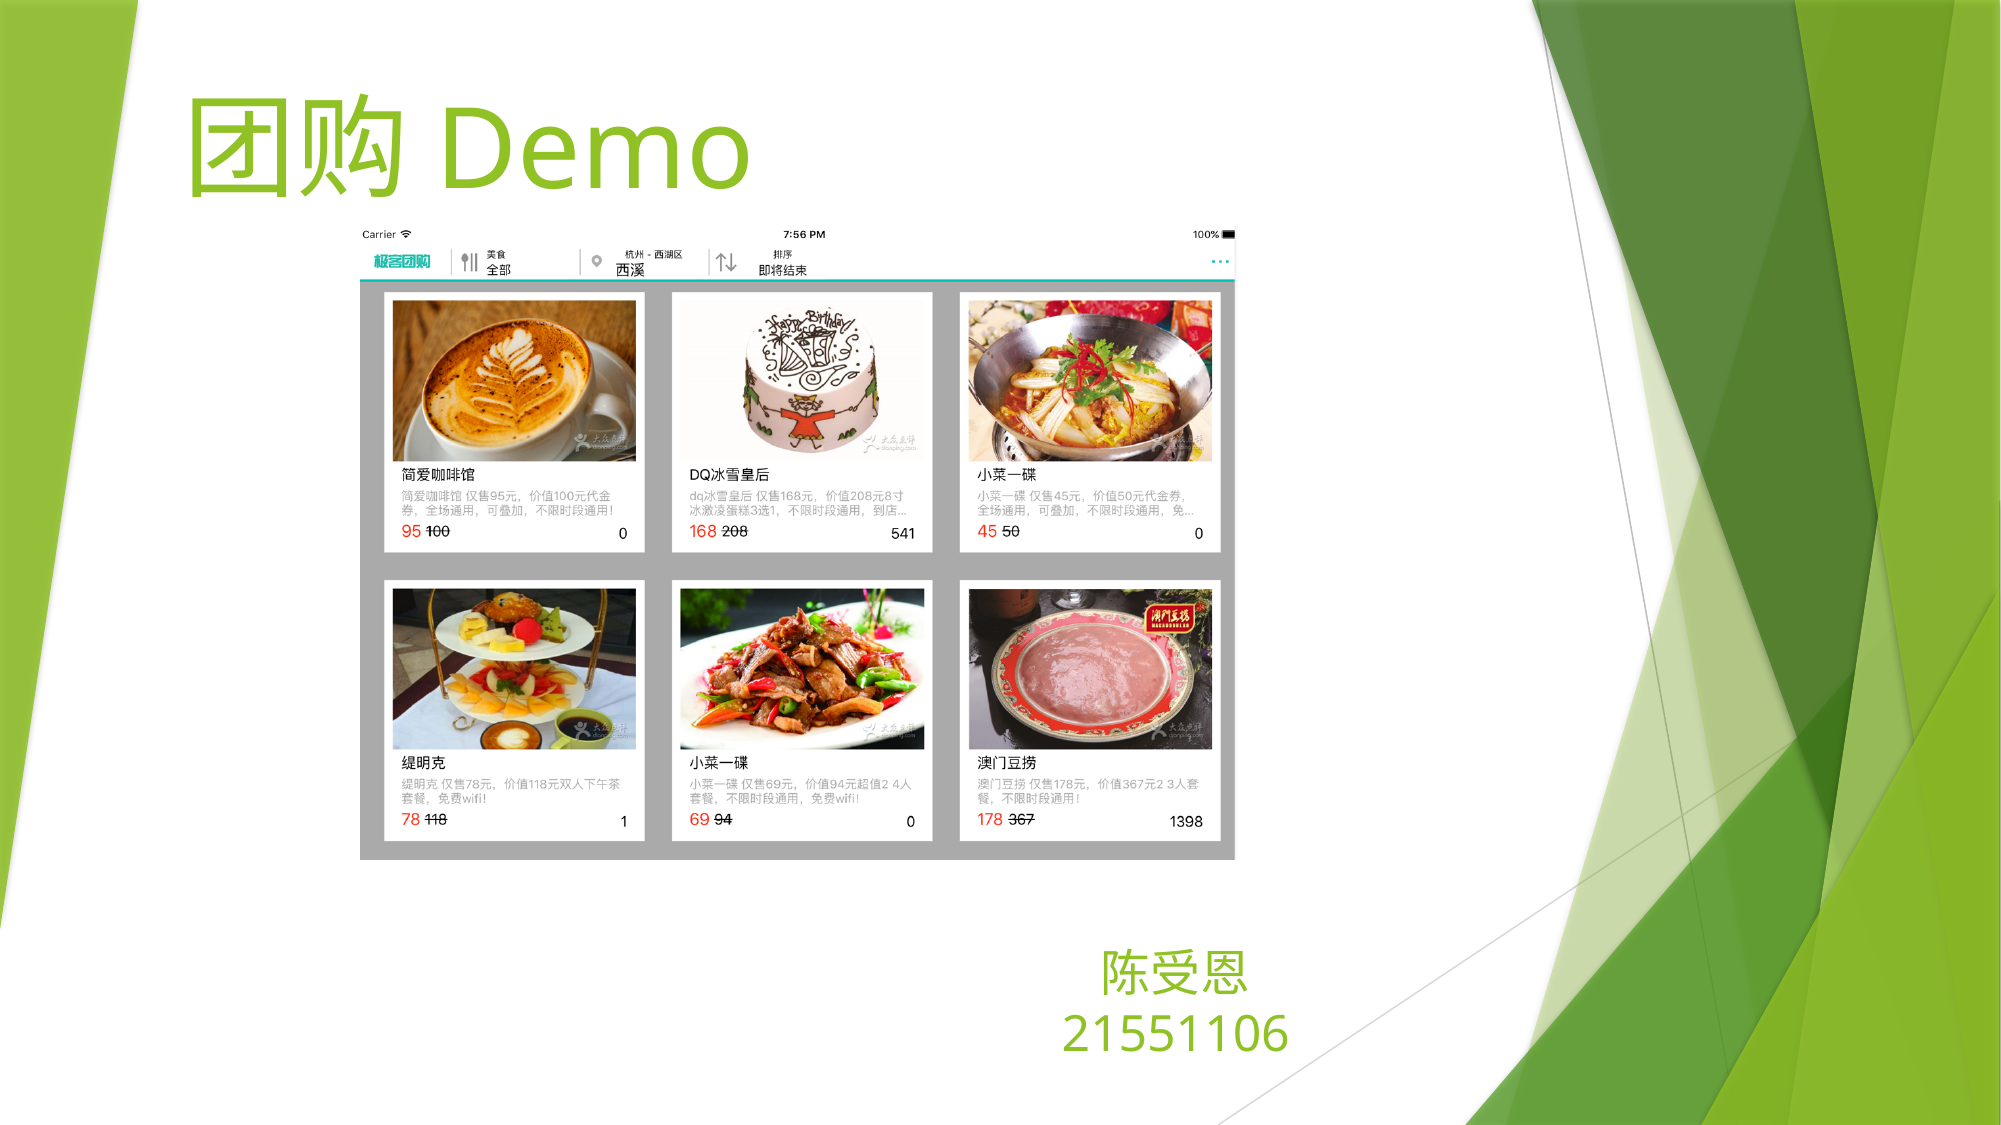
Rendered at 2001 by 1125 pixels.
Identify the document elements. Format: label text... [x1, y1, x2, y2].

title 团购Demo [140, 59, 799, 219]
picture [359, 225, 1238, 860]
text_box 陈受恩 21551106 [1010, 911, 1341, 1070]
